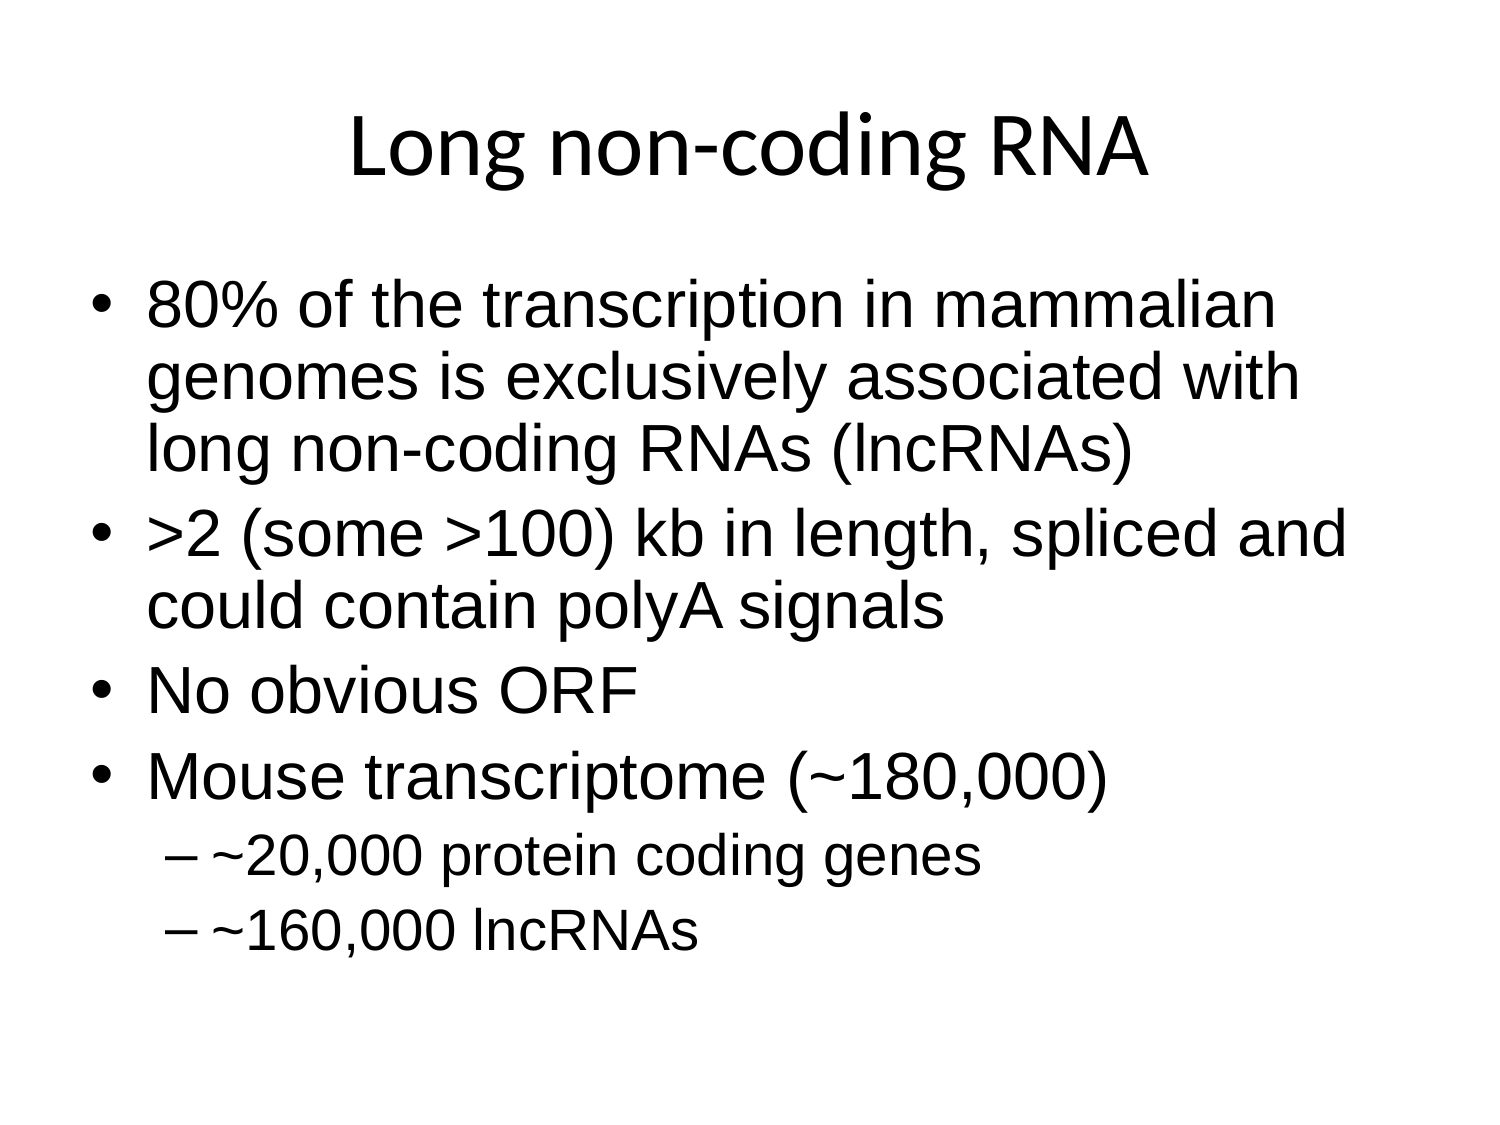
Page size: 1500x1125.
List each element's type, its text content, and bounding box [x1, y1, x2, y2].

list 80% of the transcription in mammalian genomes is exclusively associated with long non-coding RNAs (lncRNAs) >2 (some >100) kb in length, spliced and could contain polyA signals No obvious ORF Mouse transcriptome (~180,000) ~20,000 protein coding genes ~160,000 lncRNAs [75, 262, 1425, 1005]
title Long non-coding RNA [75, 45, 1425, 233]
